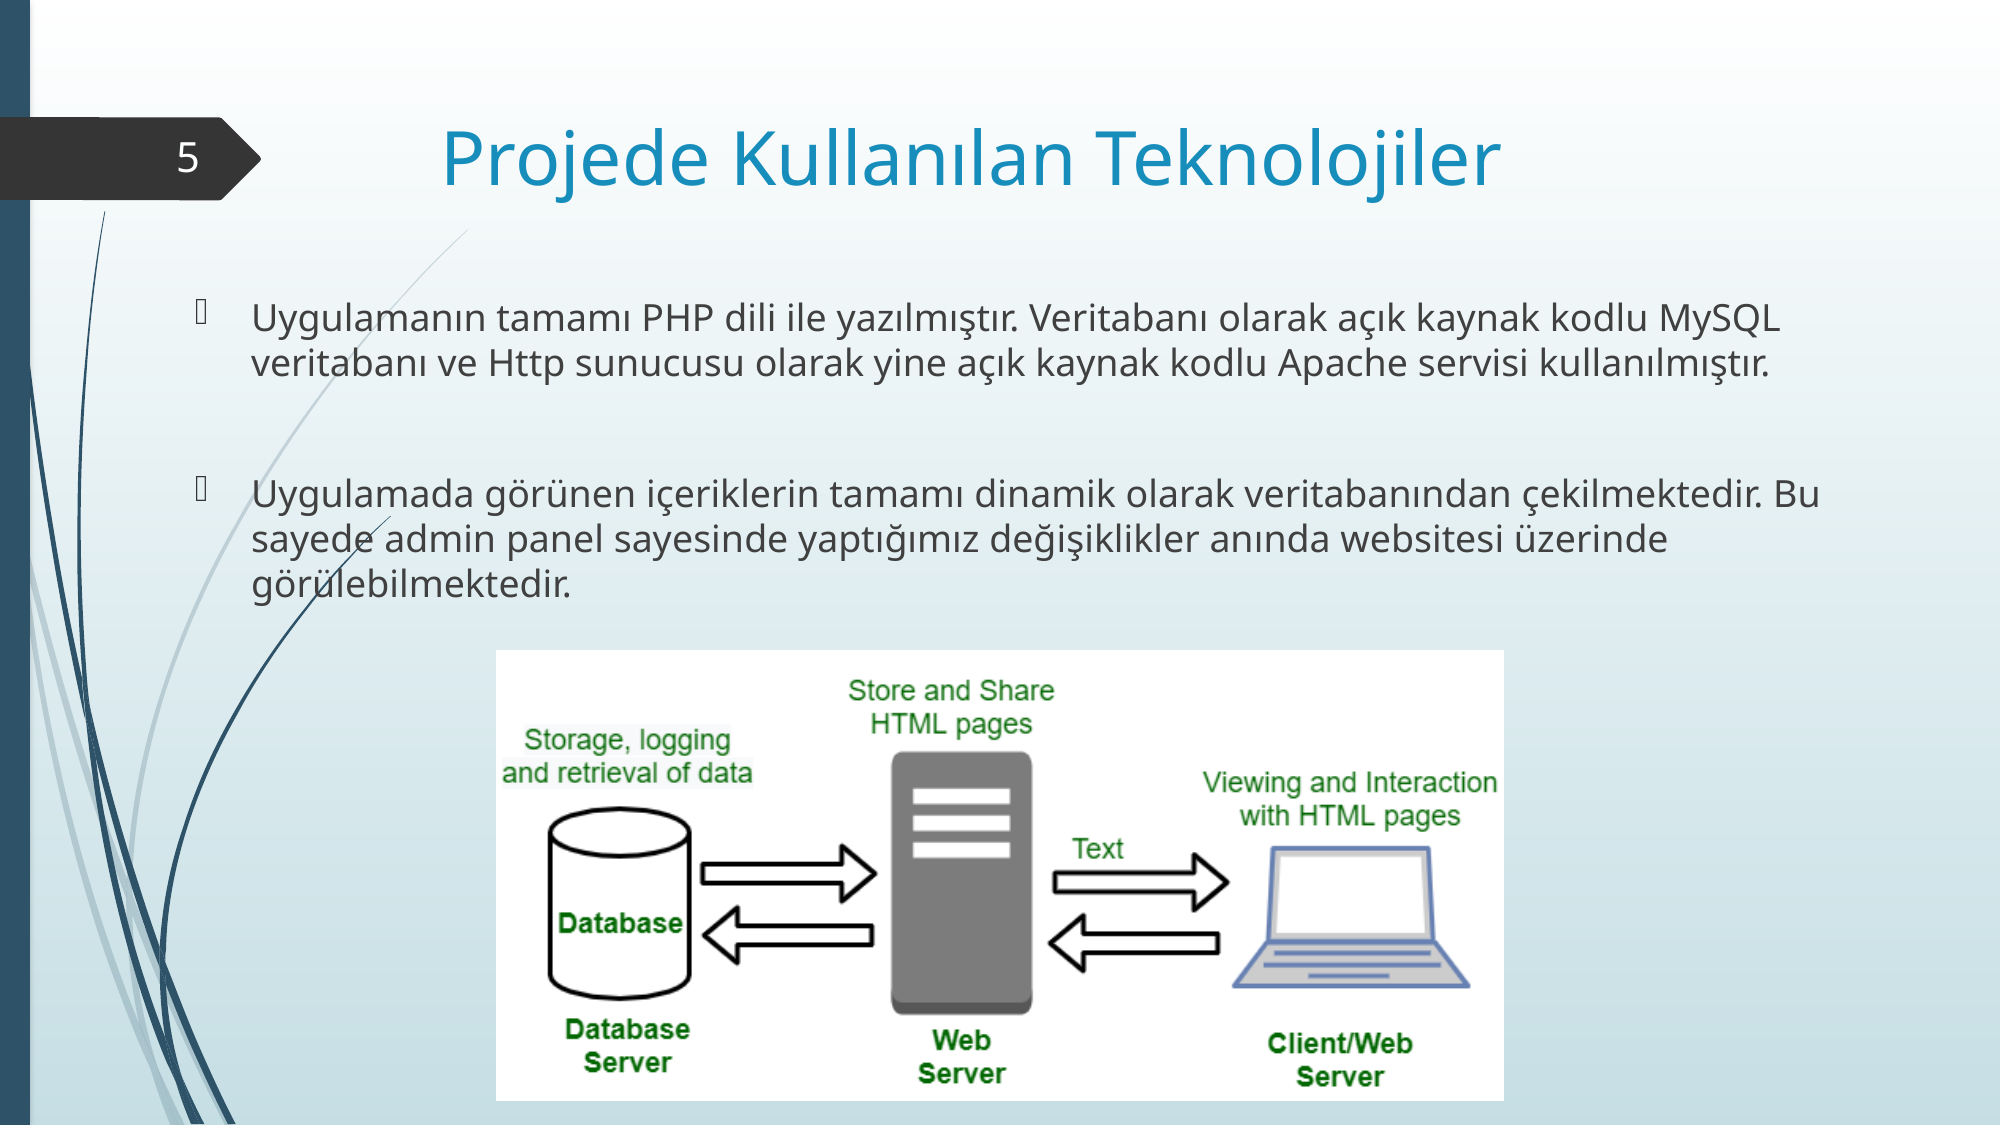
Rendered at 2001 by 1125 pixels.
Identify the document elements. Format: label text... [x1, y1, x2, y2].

picture [495, 650, 1504, 1102]
title Projede Kullanılan Teknolojiler [425, 102, 1888, 286]
slide_number 5 [87, 129, 216, 190]
list Uygulamanın tamamı PHP dili ile yazılmıştır. Veritabanı olarak açık kaynak kodlu MySQL veritabanı ve Http sunucusu olarak yine açık kaynak kodlu Apache servisi kullanılmıştır. Uygulamada görünen içeriklerin tamamı dinamik olarak veritabanından çekilmektedir. Bu sayede admin panel sayesinde yaptığımız değişiklikler anında websitesi üzerinde görülebilmektedir. [179, 286, 1888, 616]
